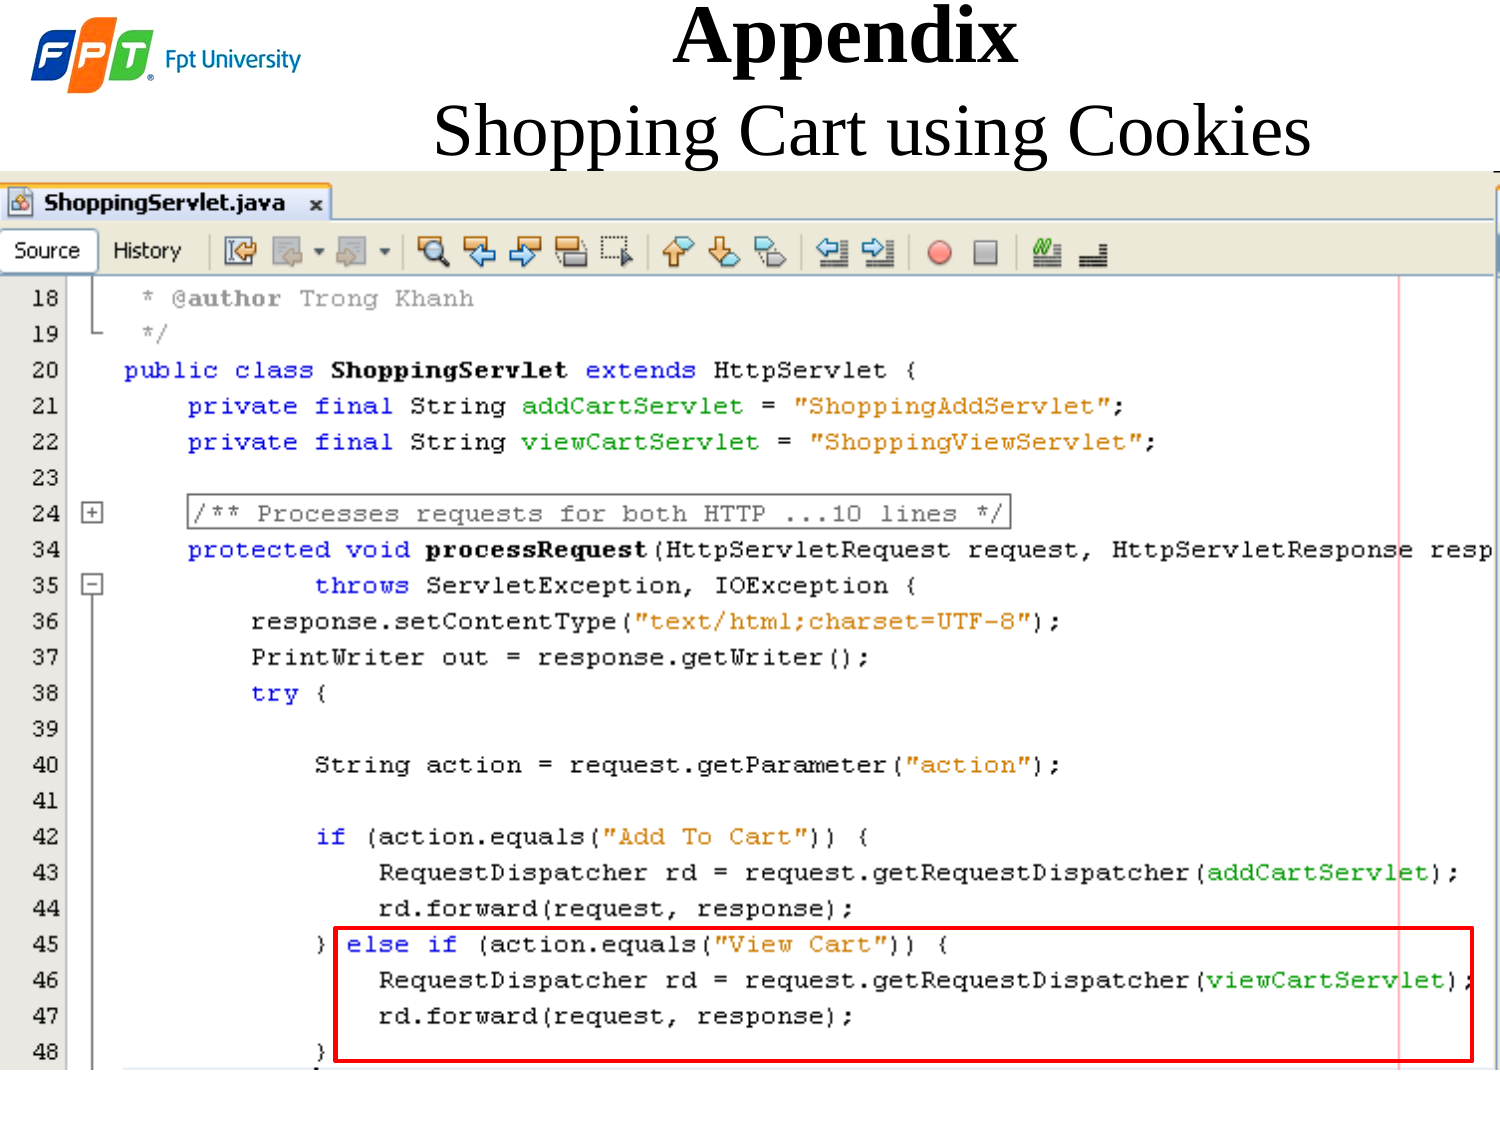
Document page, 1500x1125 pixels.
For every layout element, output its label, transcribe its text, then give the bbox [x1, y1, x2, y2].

picture [0, 170, 1500, 1070]
picture [0, 0, 325, 122]
title Appendix Shopping Cart using Cookies [217, 12, 1500, 158]
